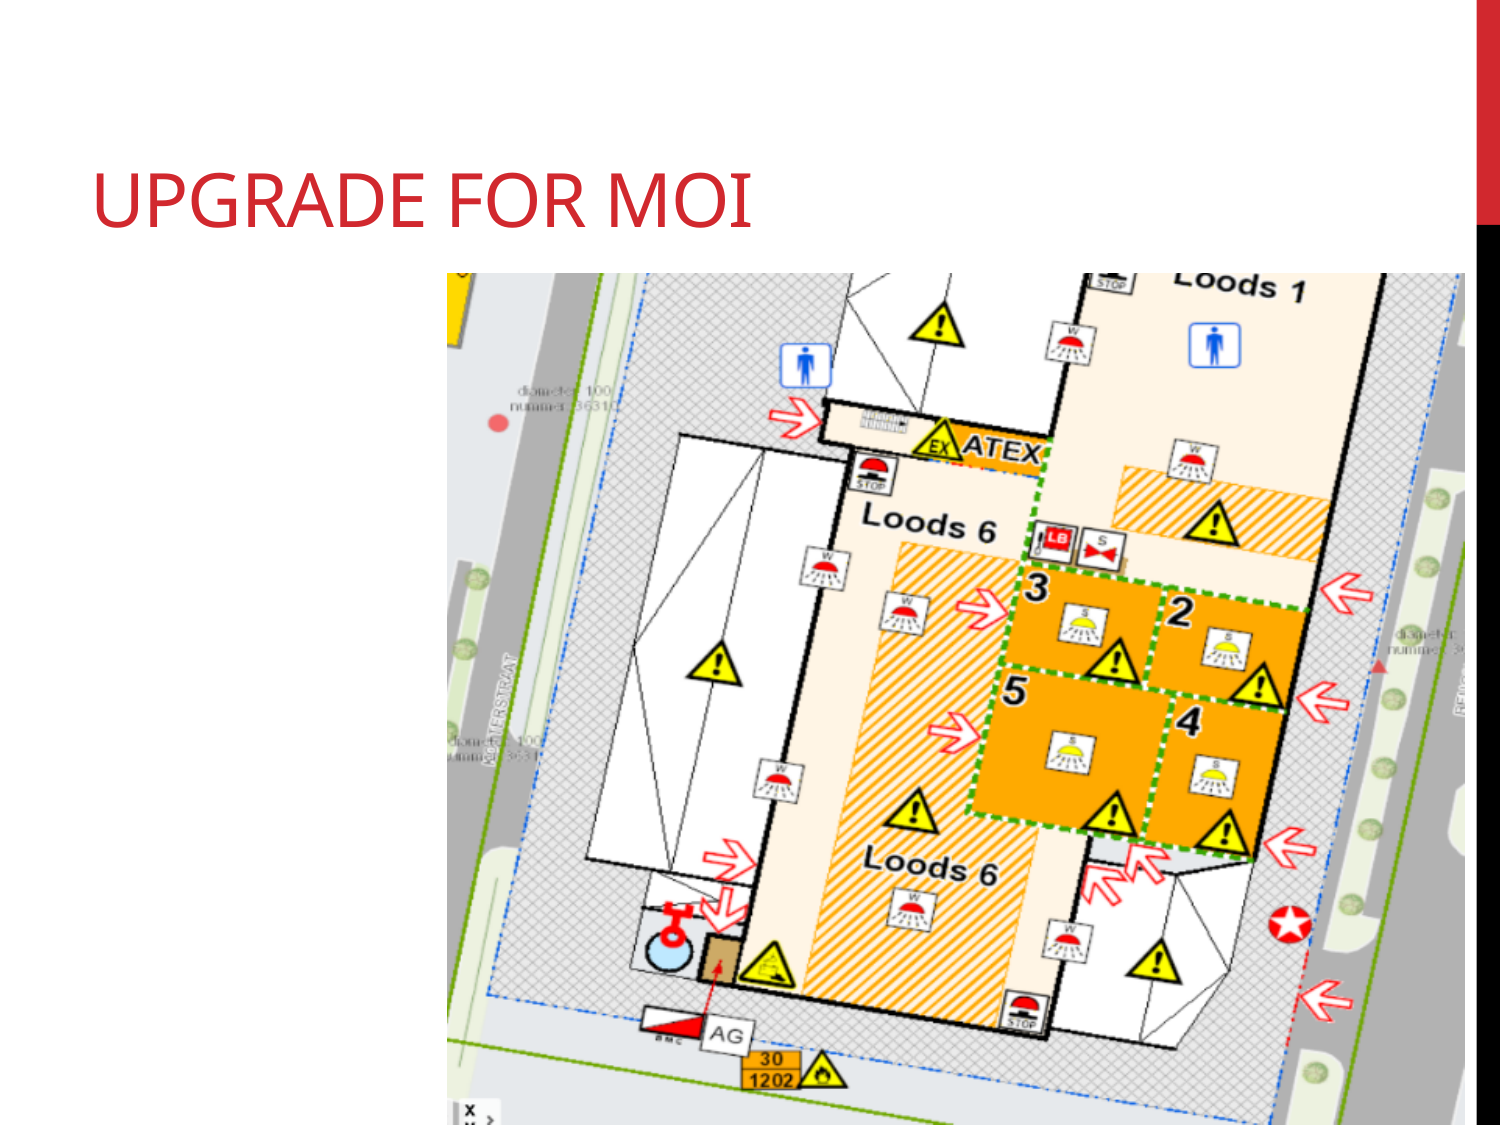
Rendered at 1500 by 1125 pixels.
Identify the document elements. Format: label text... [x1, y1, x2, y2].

picture [446, 273, 1465, 1125]
title Upgrade for MOI [75, 25, 1025, 250]
